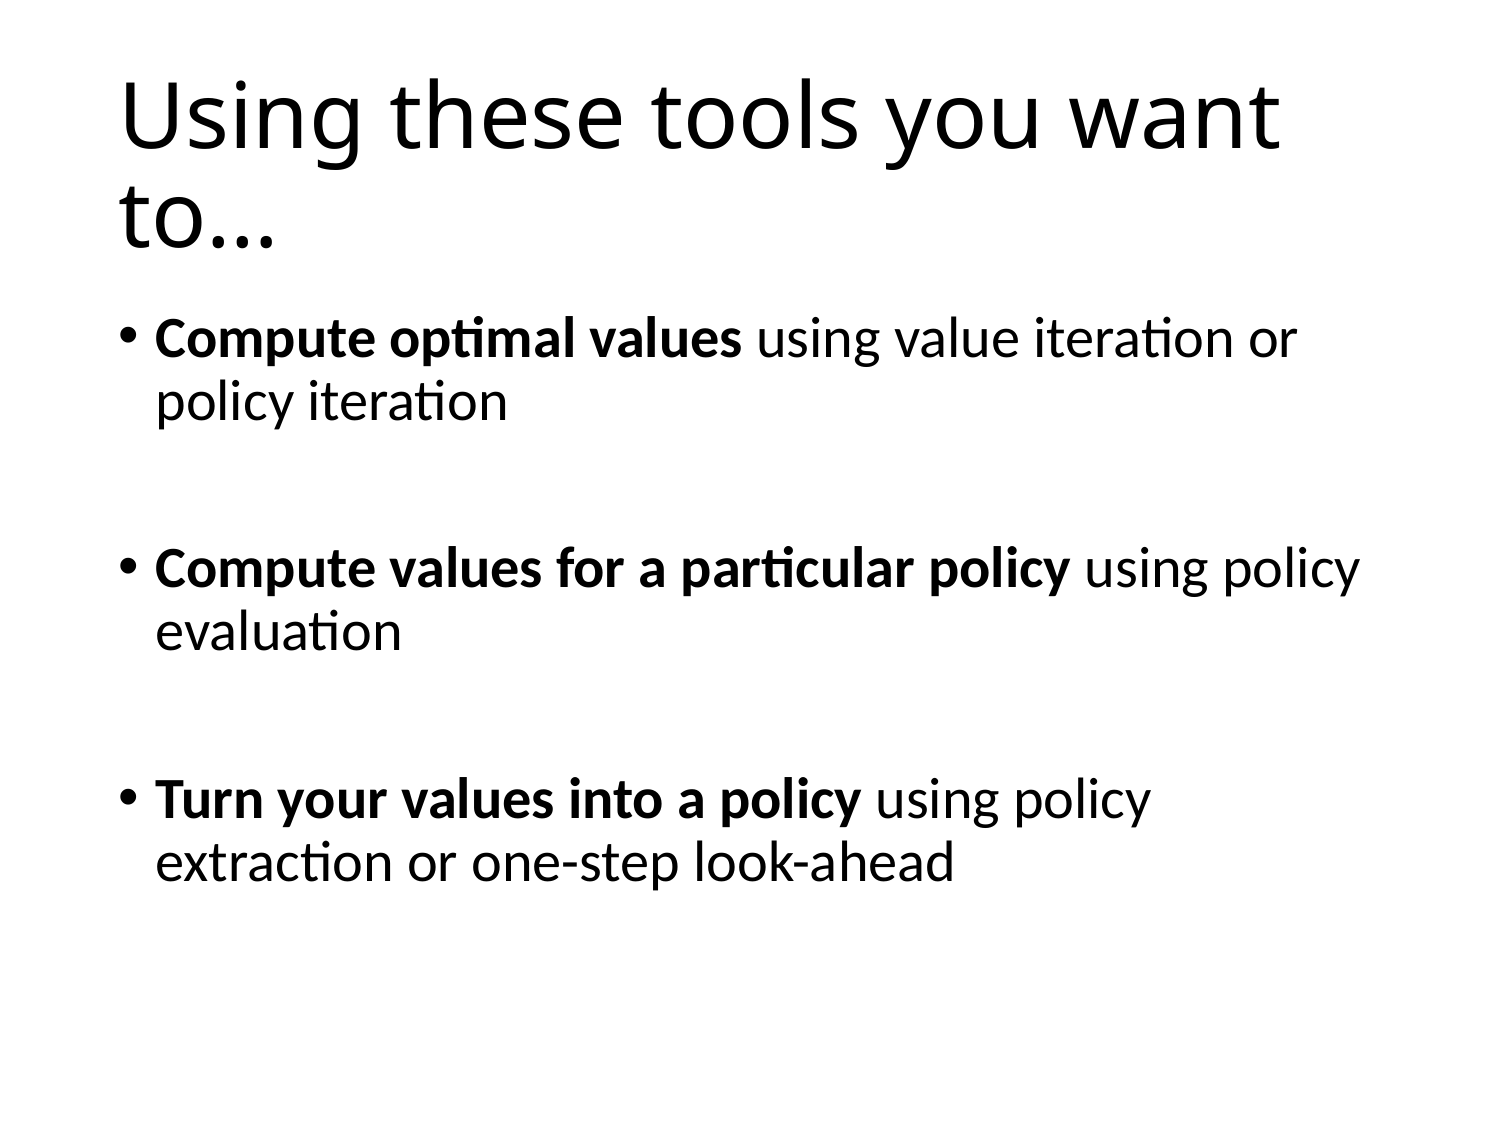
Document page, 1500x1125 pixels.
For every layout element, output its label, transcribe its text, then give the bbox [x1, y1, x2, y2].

list Compute optimal values using value iteration or policy iteration Compute values for a particular policy using policy evaluation Turn your values into a policy using policy extraction or one-step look-ahead [103, 299, 1397, 1014]
title Using these tools you want to… [103, 59, 1397, 278]
